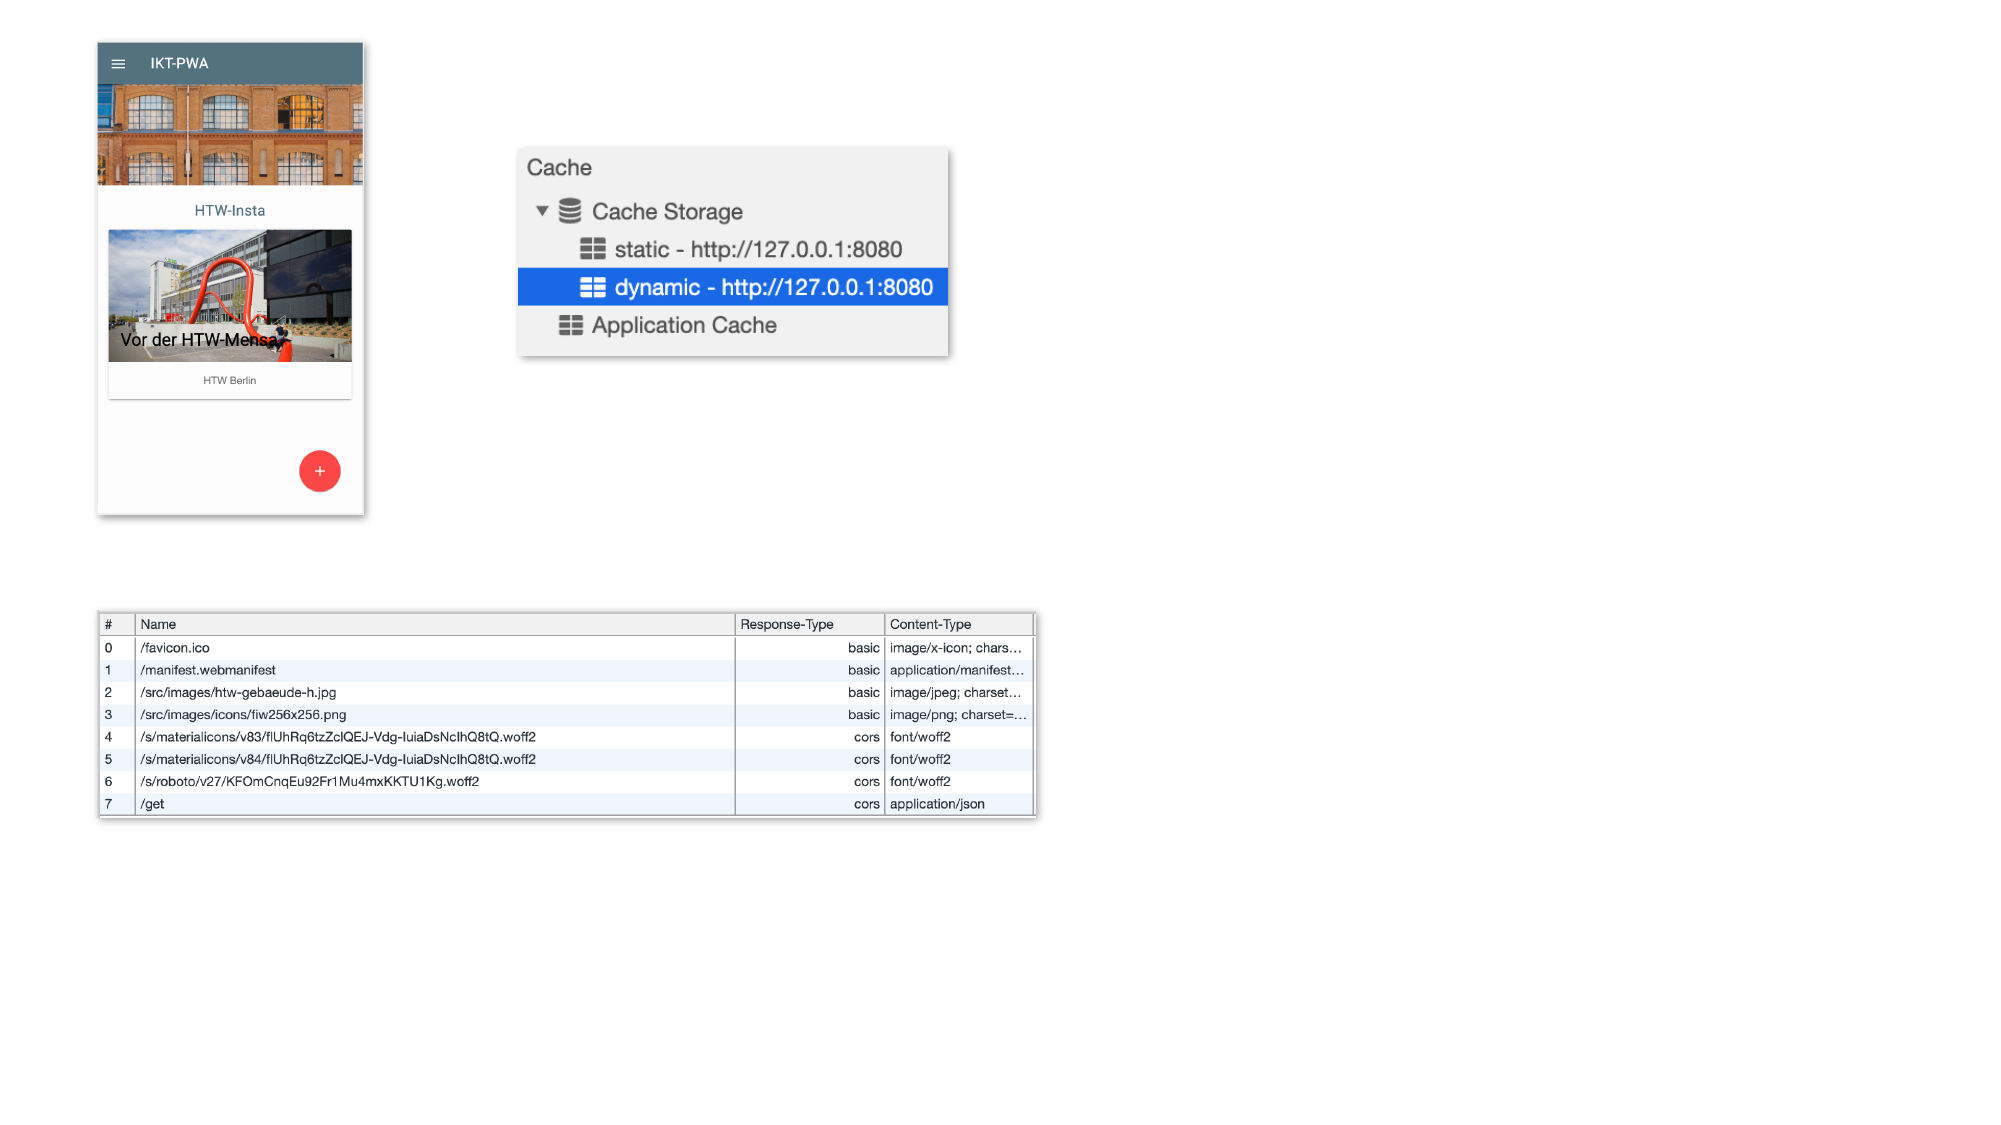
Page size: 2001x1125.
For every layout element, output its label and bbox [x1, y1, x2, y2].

picture [96, 41, 364, 515]
picture [96, 610, 1036, 818]
picture [518, 148, 948, 356]
